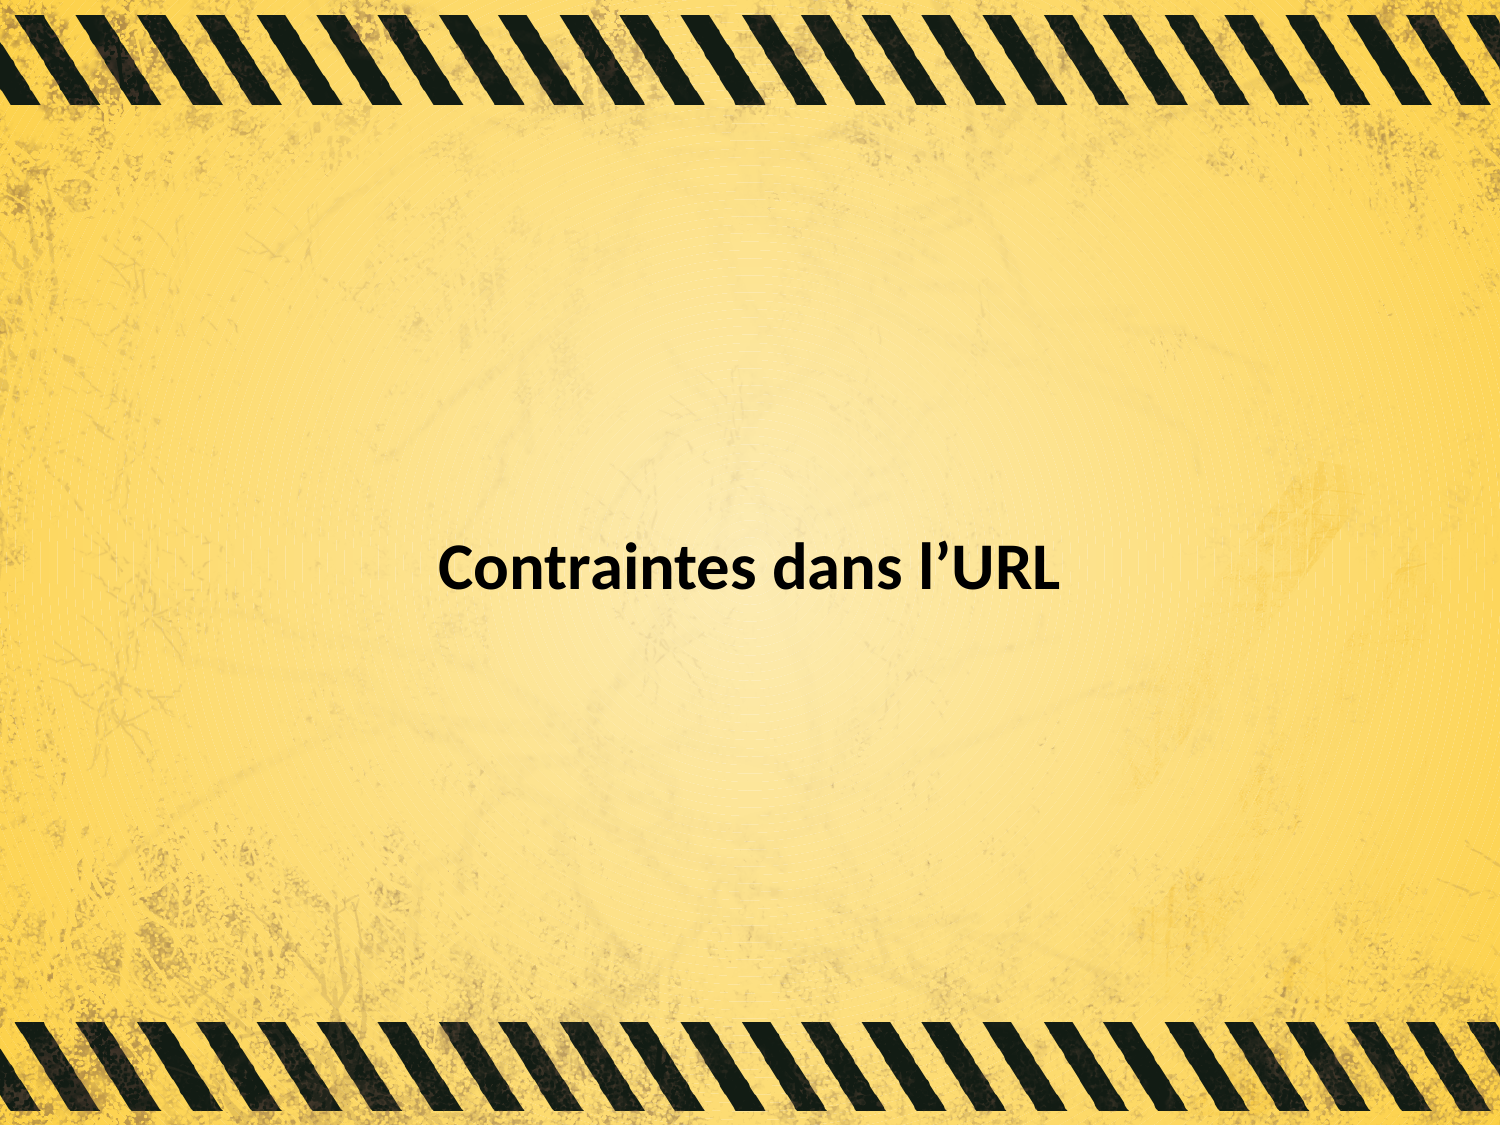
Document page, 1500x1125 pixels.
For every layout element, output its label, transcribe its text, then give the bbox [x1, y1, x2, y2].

title Contraintes dans l’URL [6, 441, 1494, 683]
picture [0, 0, 1500, 1125]
